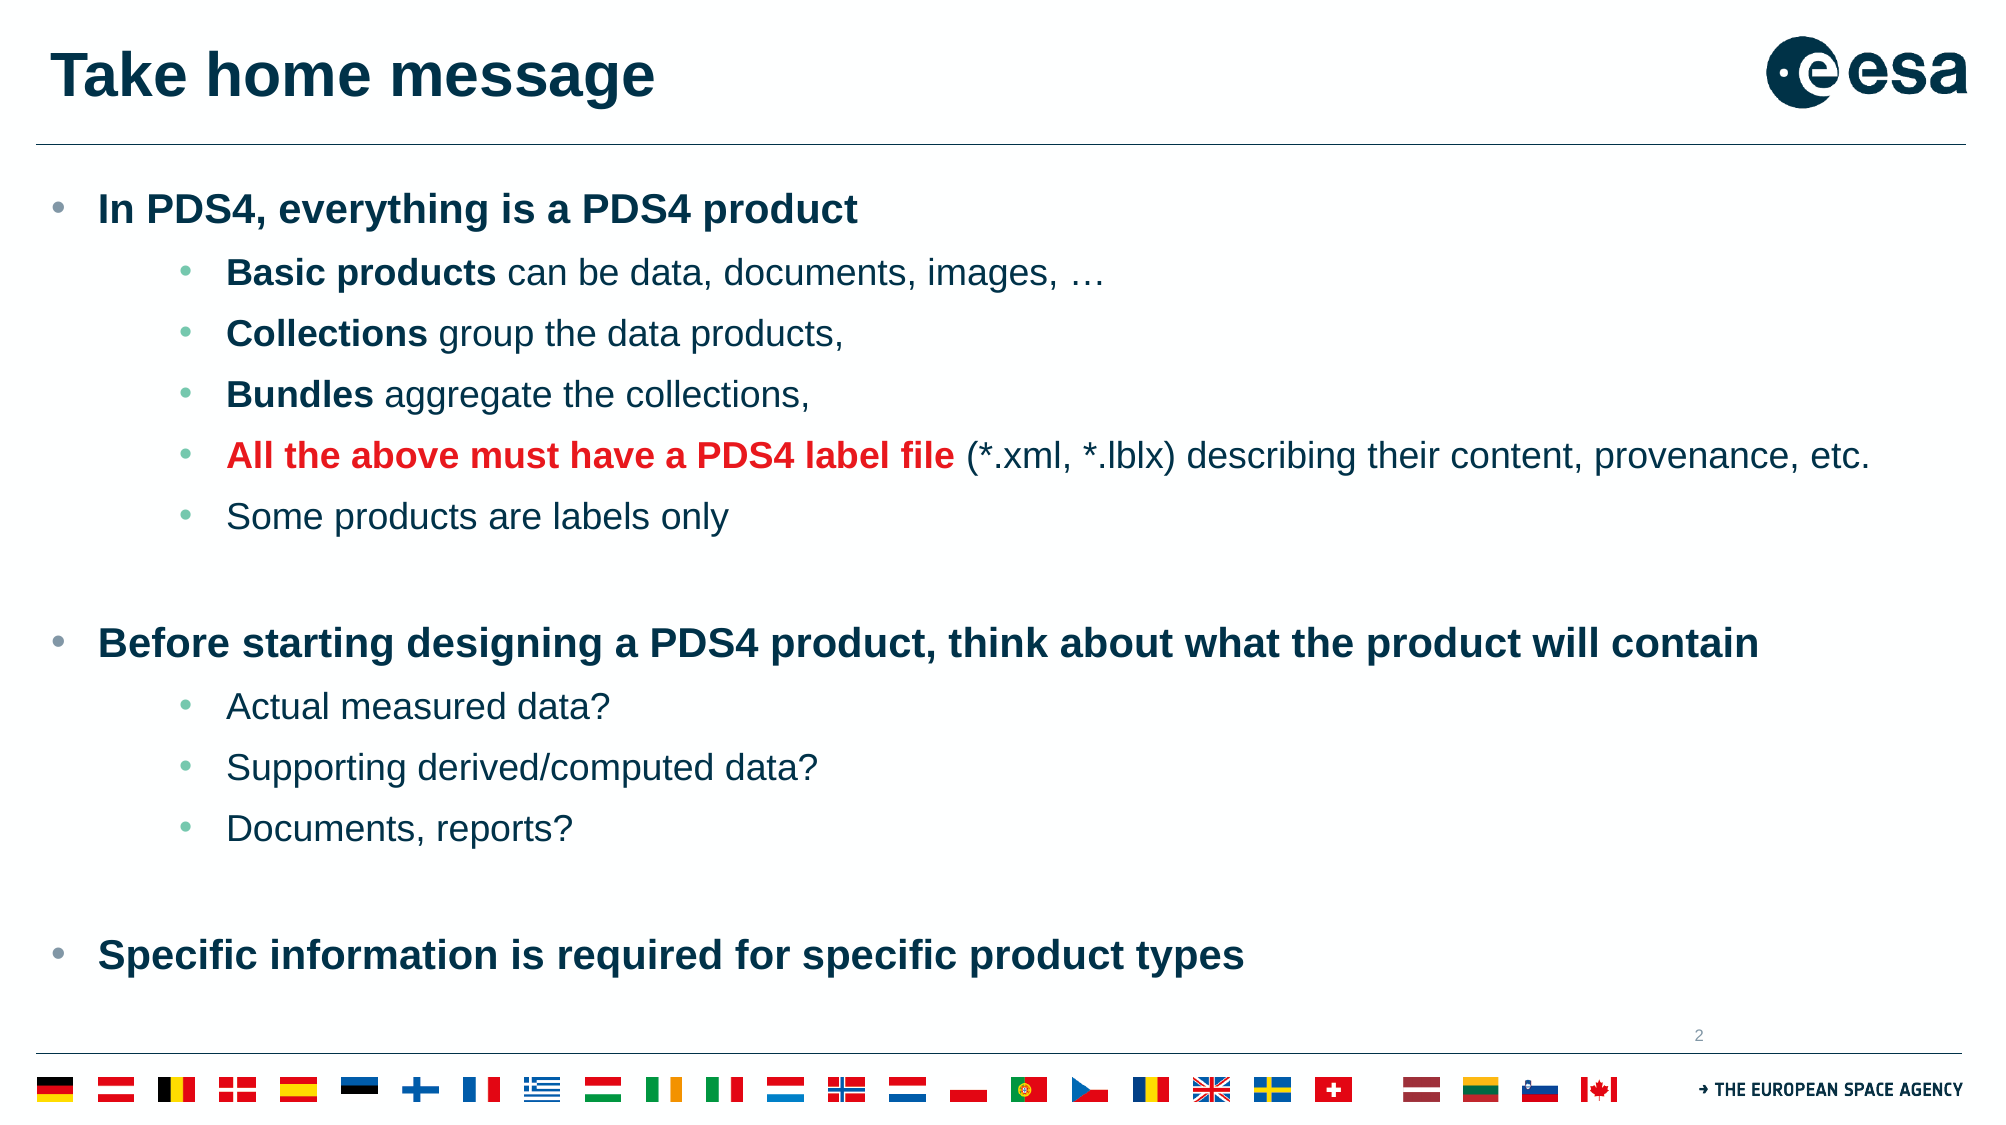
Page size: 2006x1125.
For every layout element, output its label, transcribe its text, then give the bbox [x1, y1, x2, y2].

picture [889, 1077, 926, 1102]
picture [1696, 1080, 1966, 1098]
picture [341, 1077, 378, 1102]
picture [158, 1077, 195, 1102]
title Take home message [35, 25, 1694, 119]
picture [1403, 1077, 1440, 1102]
picture [585, 1077, 621, 1102]
picture [219, 1077, 256, 1102]
picture [1581, 1077, 1617, 1102]
picture [1011, 1077, 1047, 1102]
picture [98, 1077, 134, 1102]
picture [280, 1077, 317, 1102]
picture [463, 1077, 500, 1102]
picture [1133, 1077, 1169, 1102]
list In PDS4, everything is a PDS4 product Basic products can be data, documents, images, … Collections group the data products, Bundles aggregate the collections, All the above must have a PDS4 label file (*.xml, *.lblx) describing their content, provenance, etc. Some products are labels only Before starting designing a PDS4 product, think about what the product will contain Actual measured data? Supporting derived/computed data? Documents, reports? Specific information is required for specific product types [36, 165, 1966, 1019]
picture [1193, 1077, 1230, 1102]
picture [1522, 1077, 1558, 1102]
picture [828, 1077, 865, 1102]
picture [402, 1077, 439, 1102]
picture [767, 1077, 804, 1102]
picture [646, 1077, 682, 1102]
picture [1694, 0, 2006, 180]
picture [1315, 1077, 1352, 1102]
picture [524, 1077, 560, 1102]
picture [706, 1077, 743, 1102]
picture [1072, 1077, 1108, 1102]
picture [37, 1077, 73, 1102]
picture [950, 1077, 987, 1102]
picture [1254, 1077, 1291, 1102]
